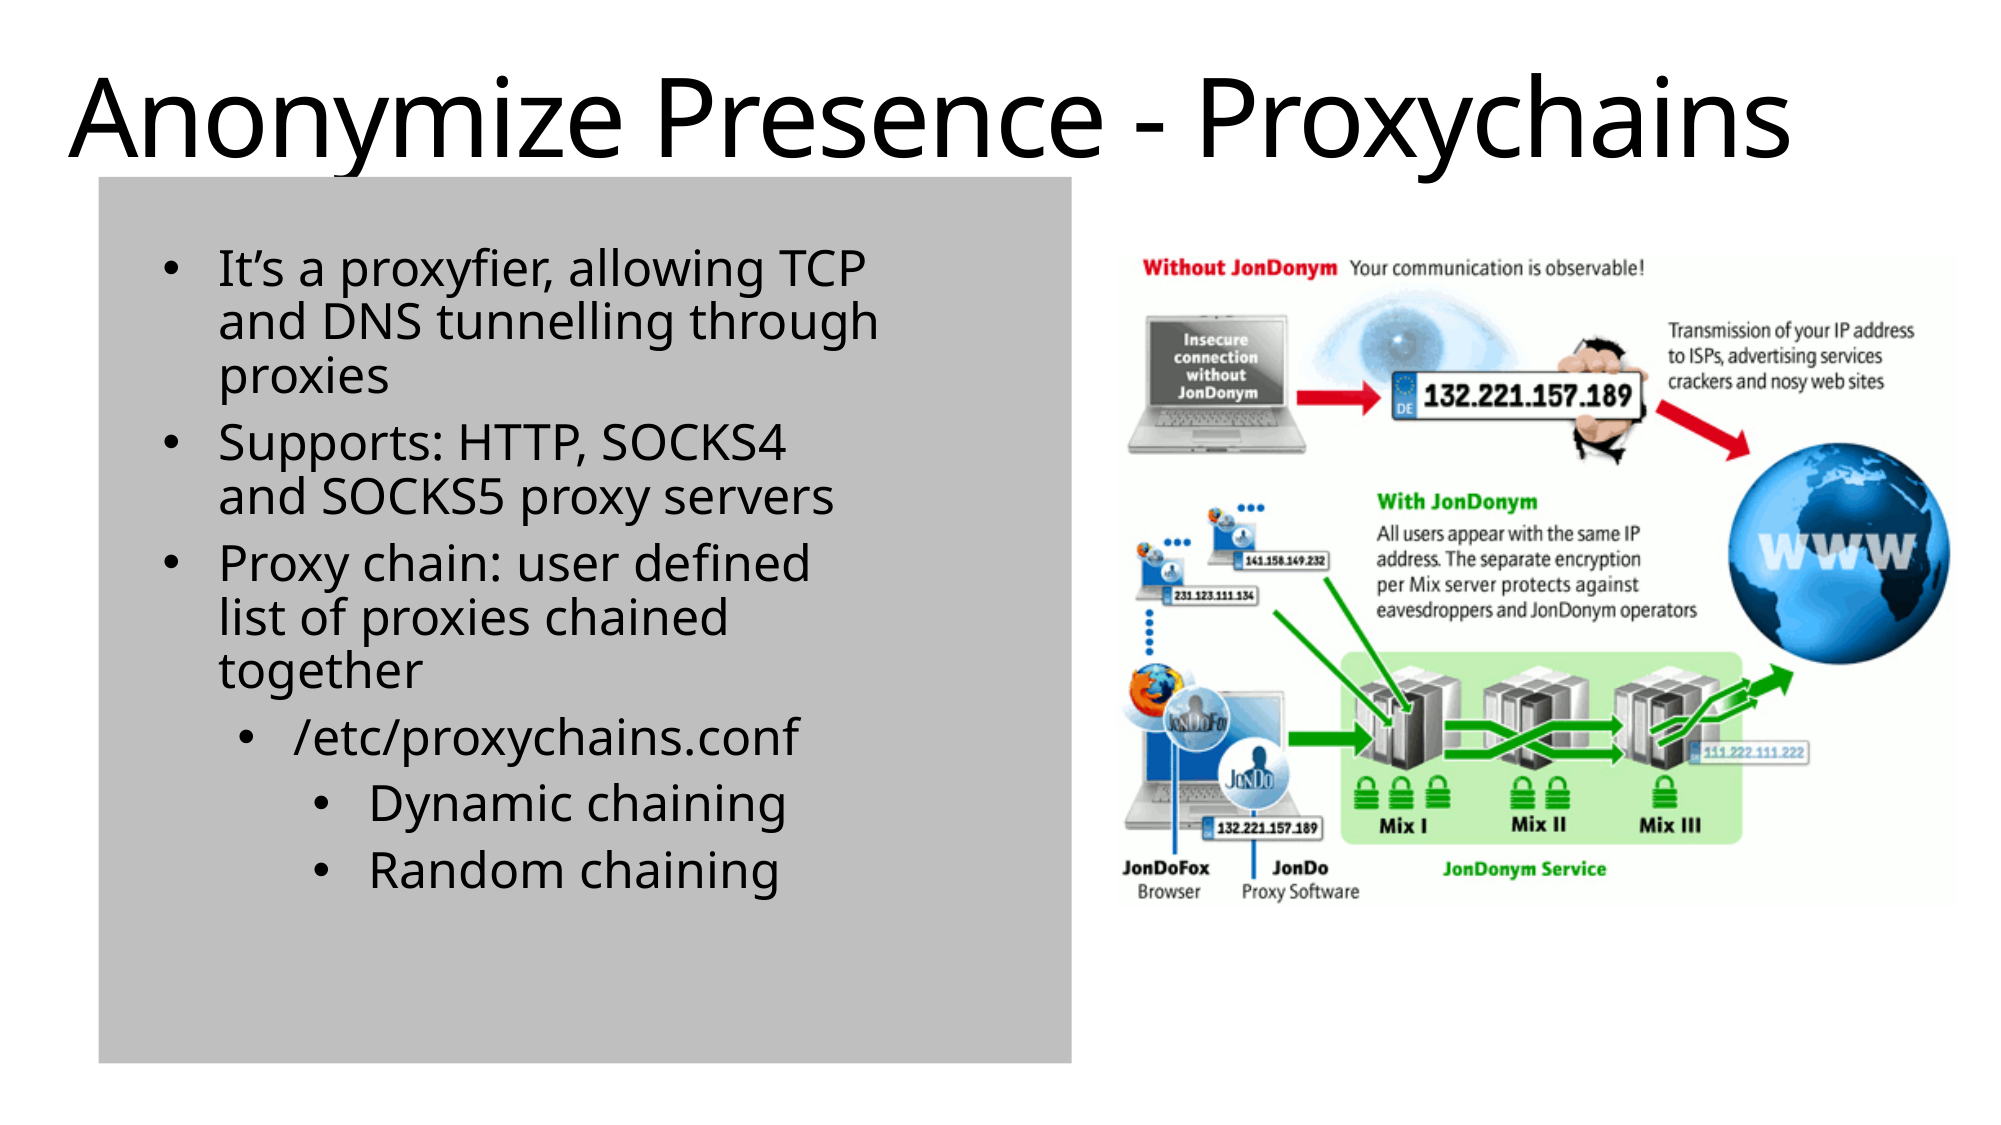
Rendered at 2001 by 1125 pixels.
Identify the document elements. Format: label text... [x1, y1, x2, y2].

title Anonymize Presence - Proxychains [44, 47, 1957, 196]
text_box [98, 176, 1072, 1064]
text_box It’s a proxyfier, allowing TCP and DNS tunnelling through proxies Supports: HTTP, SOCKS4 and SOCKS5 proxy servers Proxy chain: user defined list of proxies chained together /etc/proxychains.conf Dynamic chaining Random chaining [132, 218, 918, 990]
picture [1116, 254, 1957, 908]
